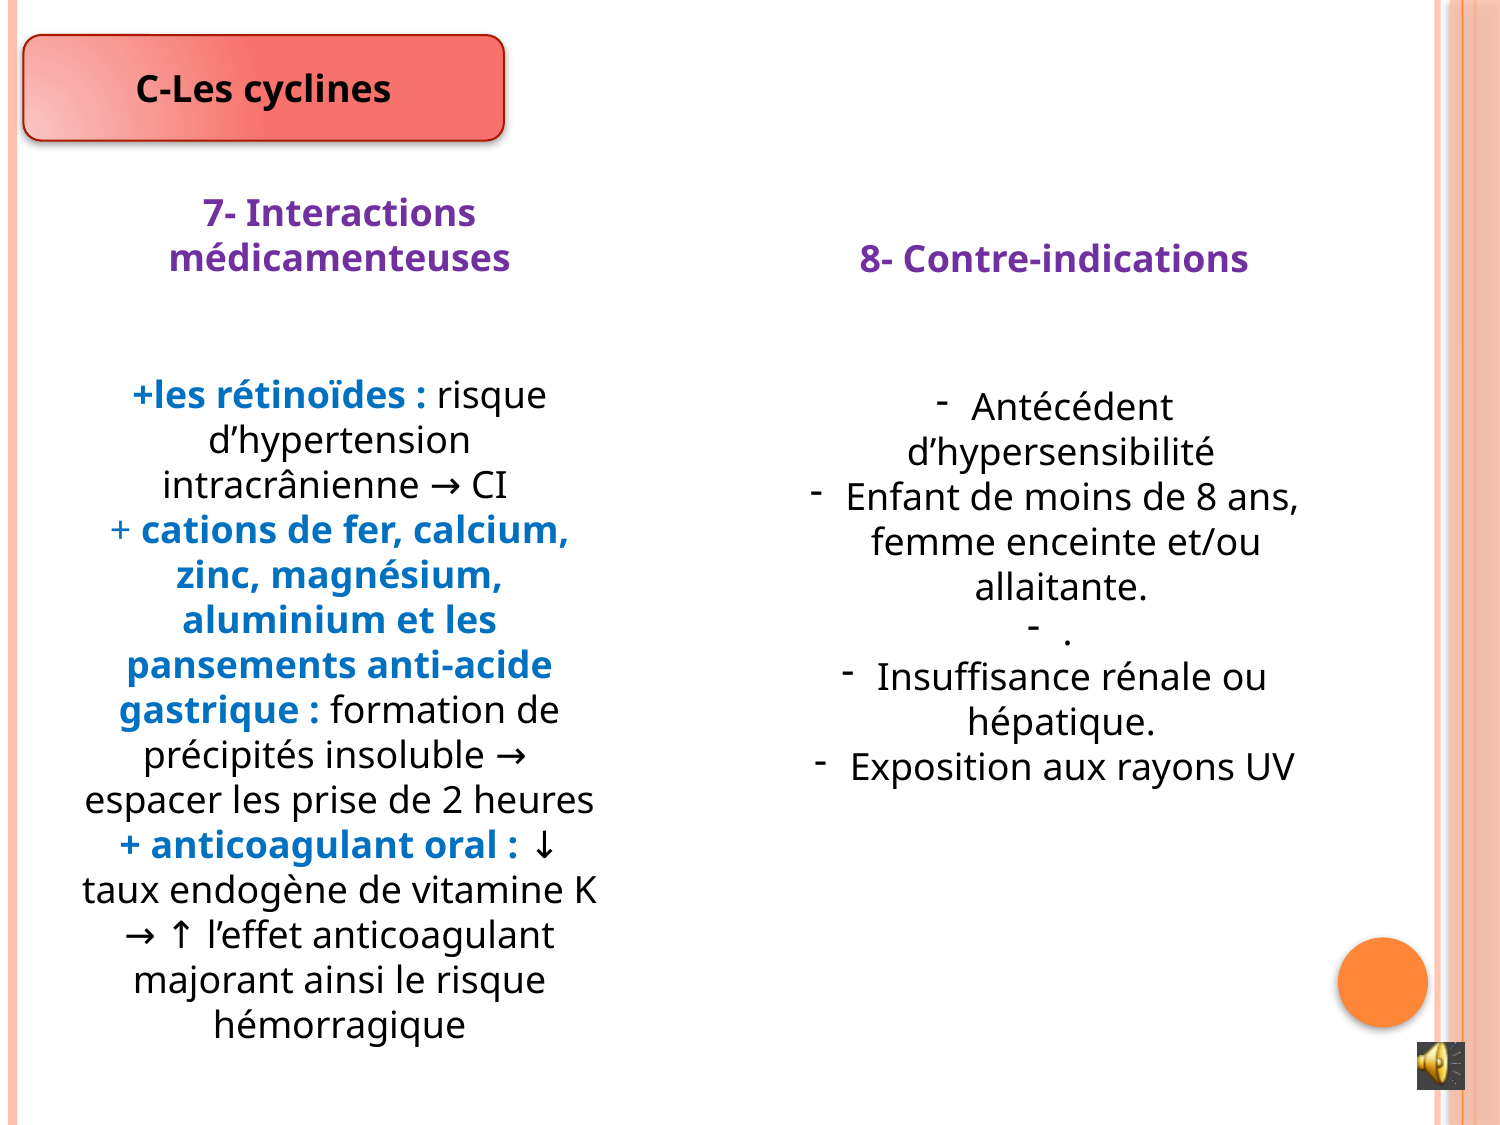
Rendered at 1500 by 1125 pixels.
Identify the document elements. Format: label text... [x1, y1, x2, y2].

text_box 8- Contre-indications [818, 209, 1291, 307]
text_box C-Les cyclines [22, 33, 505, 142]
text_box +les rétinoïdes : risque d’hypertension intracrânienne → CI + cations de fer, calcium, zinc, magnésium, aluminium et les pansements anti-acide gastrique : formation de précipités insoluble → espacer les prise de 2 heures + anticoagulant oral : ↓ taux endogène de vitamine K → ↑ l’effet anticoagulant majorant ainsi le risque hémorragique [32, 337, 647, 1081]
picture [1415, 1040, 1467, 1092]
text_box 7- Interactions médicamenteuses [103, 80, 576, 342]
text_box Antécédent d’hypersensibilité Enfant de moins de 8 ans, femme enceinte et/ou allaitante. . Insuffisance rénale ou hépatique. Exposition aux rayons UV [759, 303, 1374, 870]
